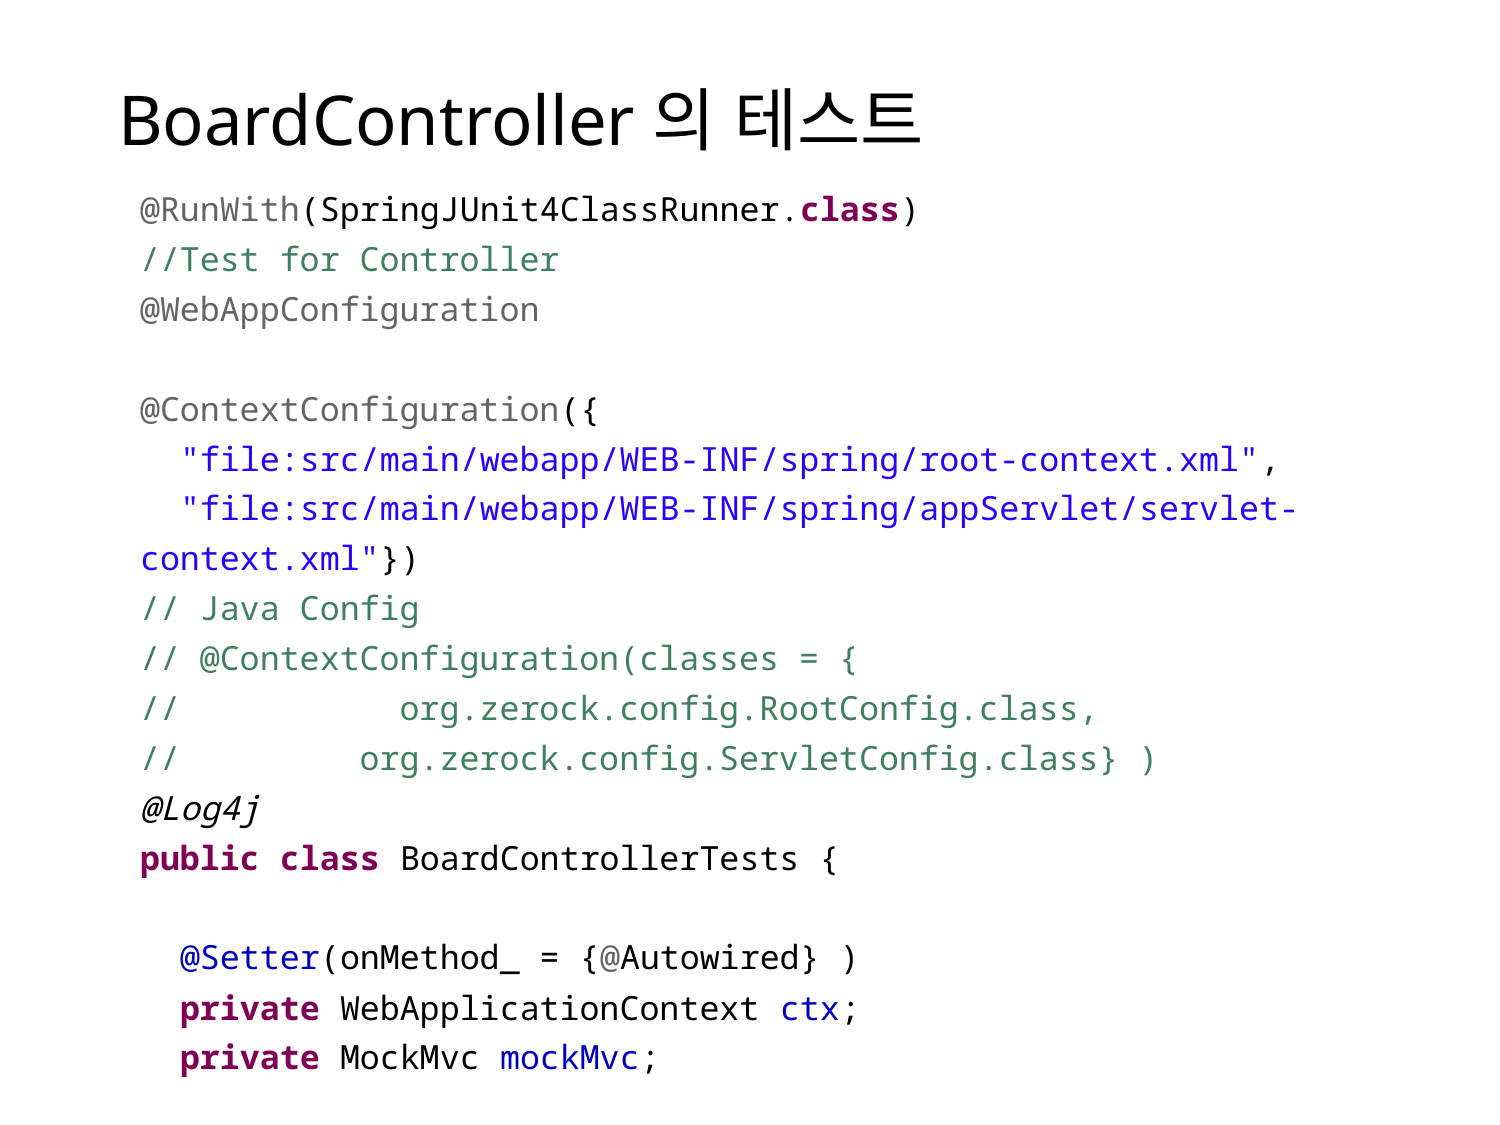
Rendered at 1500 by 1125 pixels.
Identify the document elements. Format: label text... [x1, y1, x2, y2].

title BoardController의 테스트 [103, 59, 1397, 188]
text_box @RunWith(SpringJUnit4ClassRunner.class) //Test for Controller @WebAppConfiguration @ContextConfiguration({ "file:src/main/webapp/WEB-INF/spring/root-context.xml", "file:src/main/webapp/WEB-INF/spring/appServlet/servlet-context.xml"}) // Java Config // @ContextConfiguration(classes = { // org.zerock.config.RootConfig.class, // org.zerock.config.ServletConfig.class} ) @Log4j public class BoardControllerTests { @Setter(onMethod_ = {@Autowired} ) private WebApplicationContext ctx; private MockMvc mockMvc; [125, 170, 1437, 1084]
